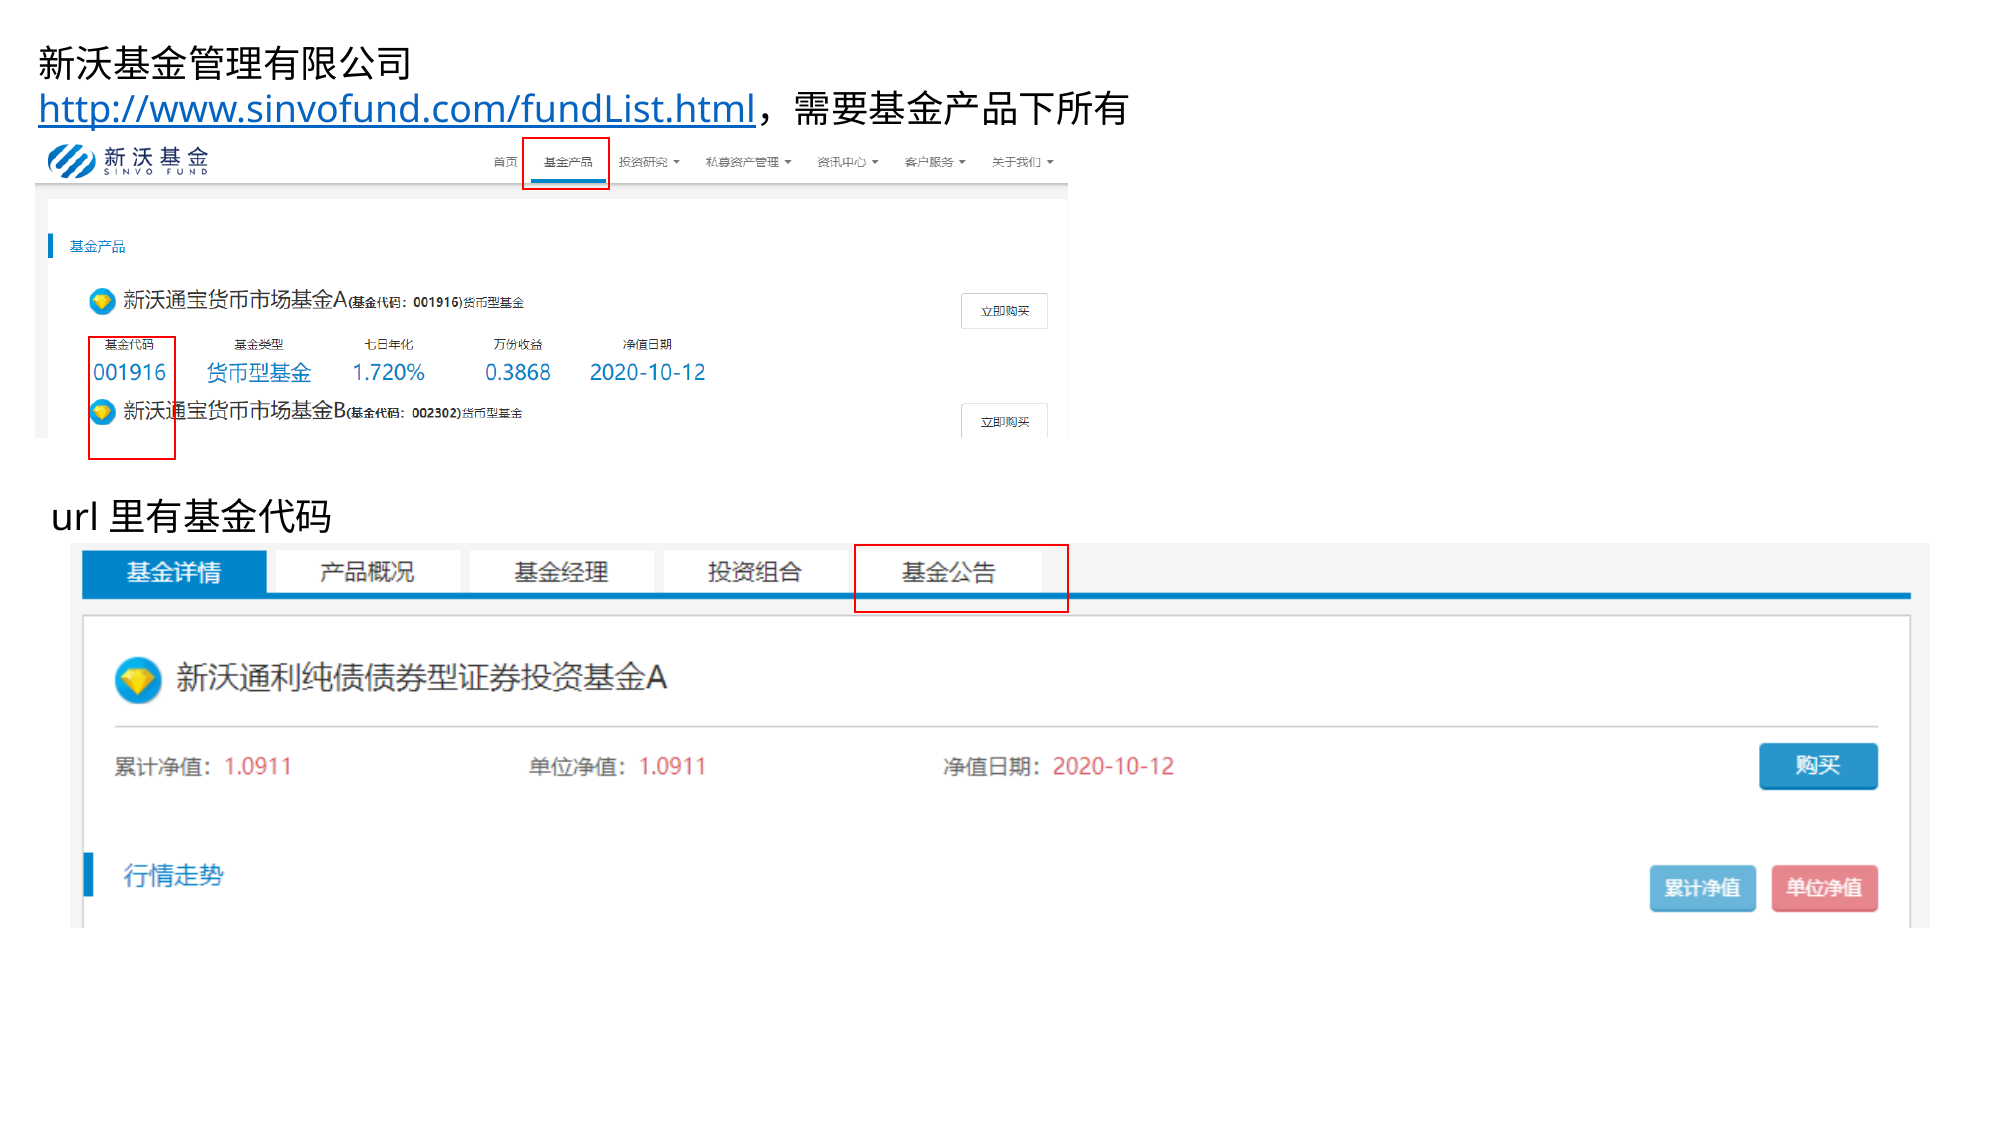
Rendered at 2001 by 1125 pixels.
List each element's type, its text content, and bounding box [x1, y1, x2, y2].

text_box 新沃基金管理有限公司 http://www.sinvofund.com/fundList.html，需要基金产品下所有 [23, 32, 1285, 143]
picture [35, 138, 1068, 438]
text_box url里有基金代码 [35, 485, 593, 546]
text_box [88, 438, 176, 460]
picture [70, 543, 1930, 928]
